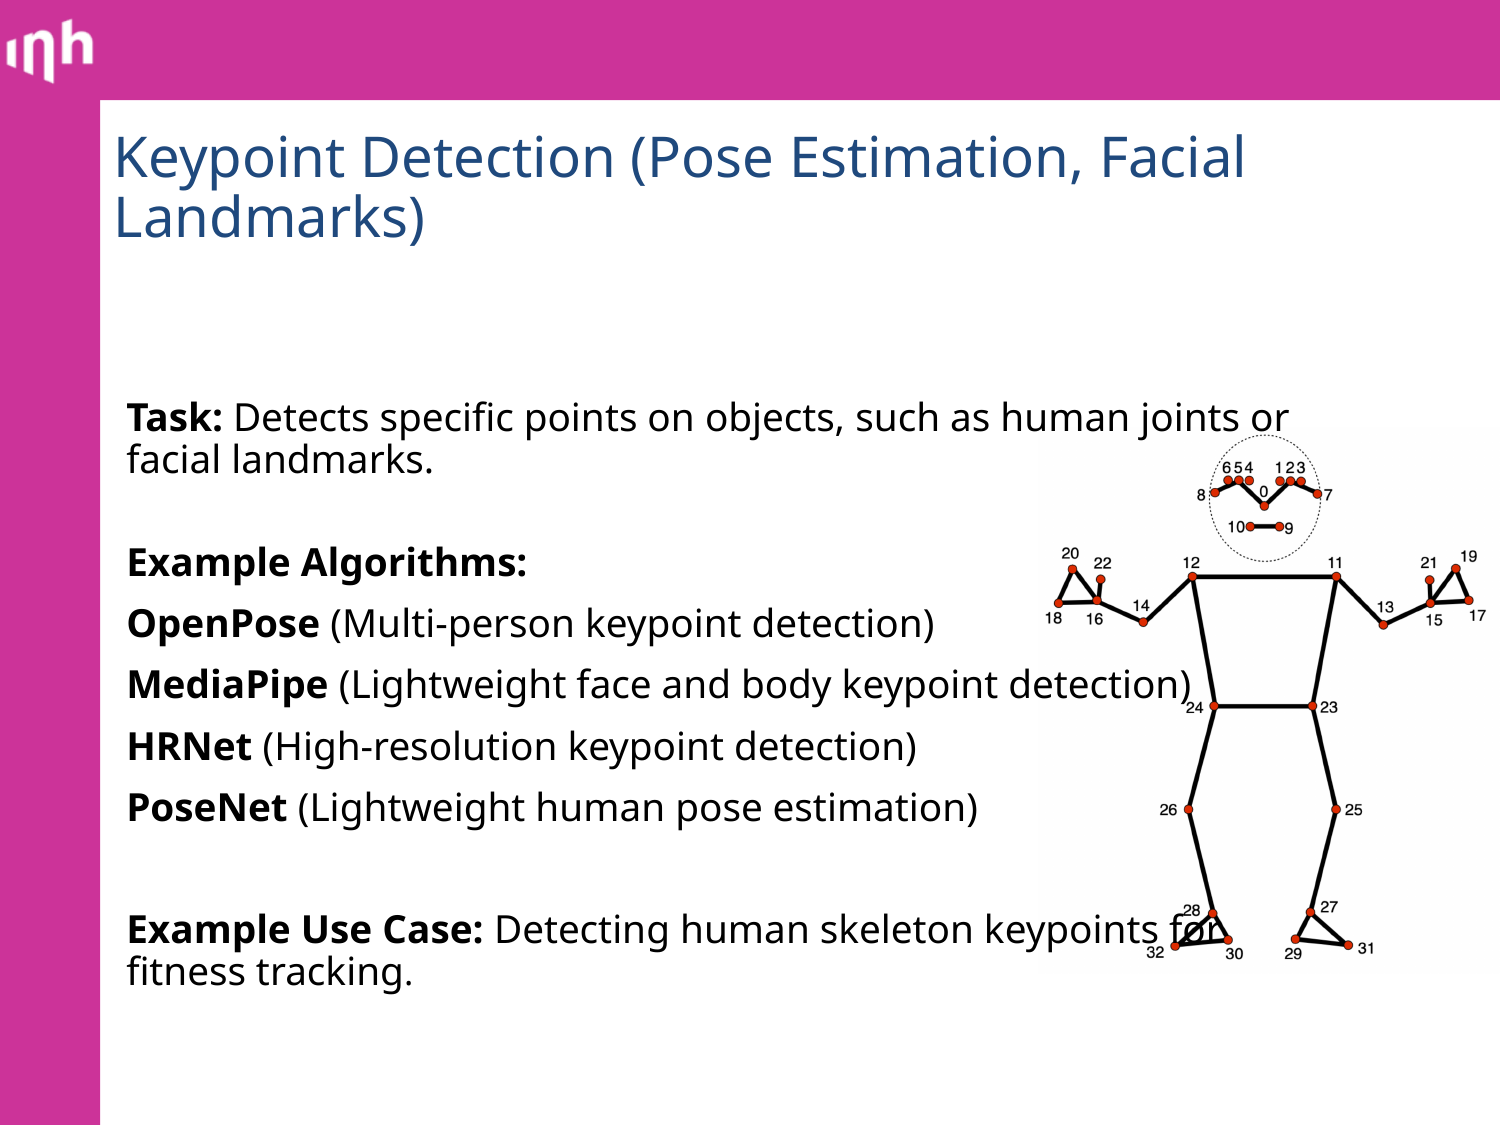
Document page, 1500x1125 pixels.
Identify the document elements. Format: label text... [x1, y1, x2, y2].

title Keypoint Detection (Pose Estimation, Facial Landmarks) [113, 129, 1448, 342]
list Task: Detects specific points on objects, such as human joints or facial landmarks. Example Algorithms: OpenPose (Multi-person keypoint detection) MediaPipe (Lightweight face and body keypoint detection) HRNet (High-resolution keypoint detection) PoseNet (Lightweight human pose estimation) Example Use Case: Detecting human skeleton keypoints for fitness tracking. [113, 336, 1339, 995]
picture [1038, 427, 1500, 975]
picture [0, 1, 101, 102]
